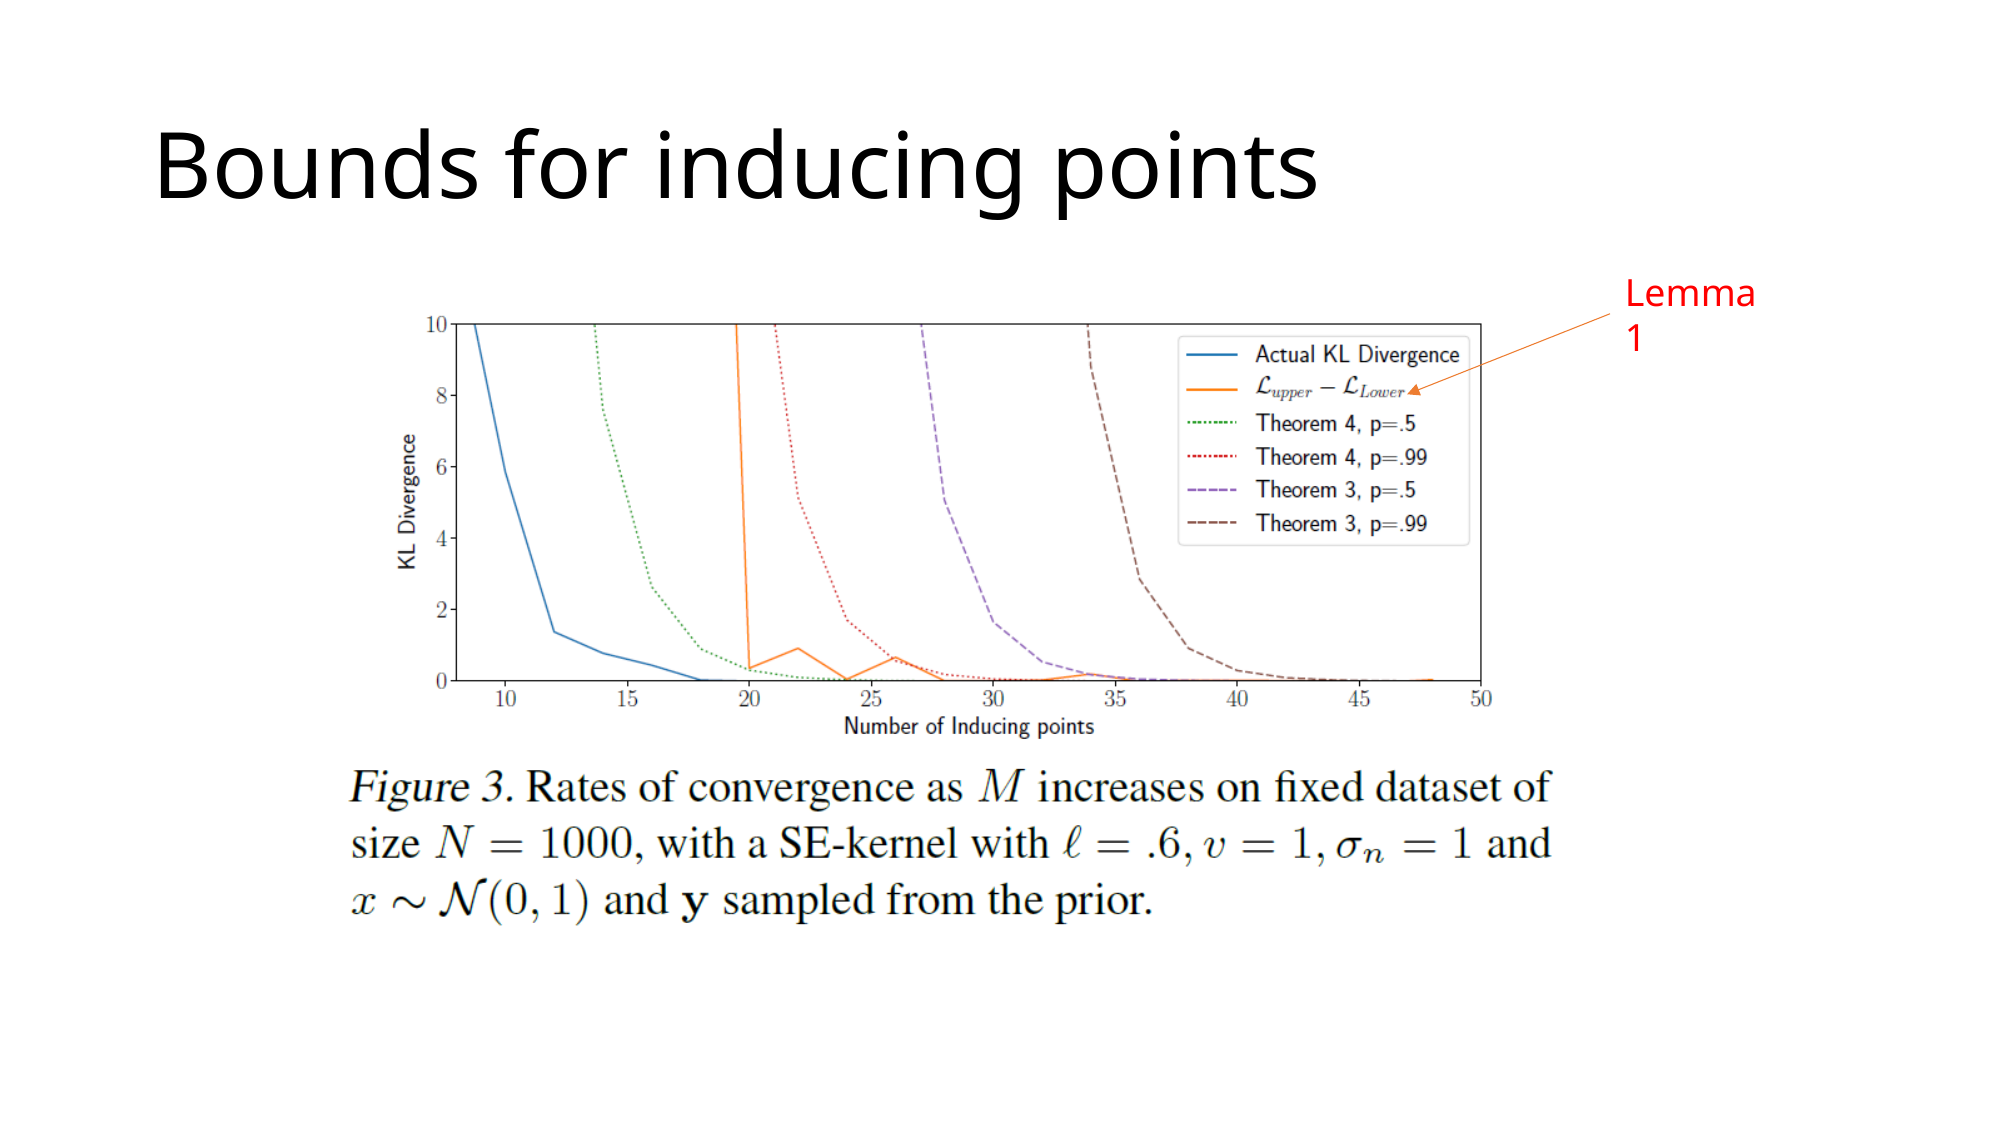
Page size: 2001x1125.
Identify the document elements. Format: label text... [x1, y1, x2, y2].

text_box Lemma1 [1610, 261, 1789, 367]
title Bounds for inducing points [137, 59, 1863, 278]
picture [327, 306, 1573, 928]
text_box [1407, 291, 1610, 395]
